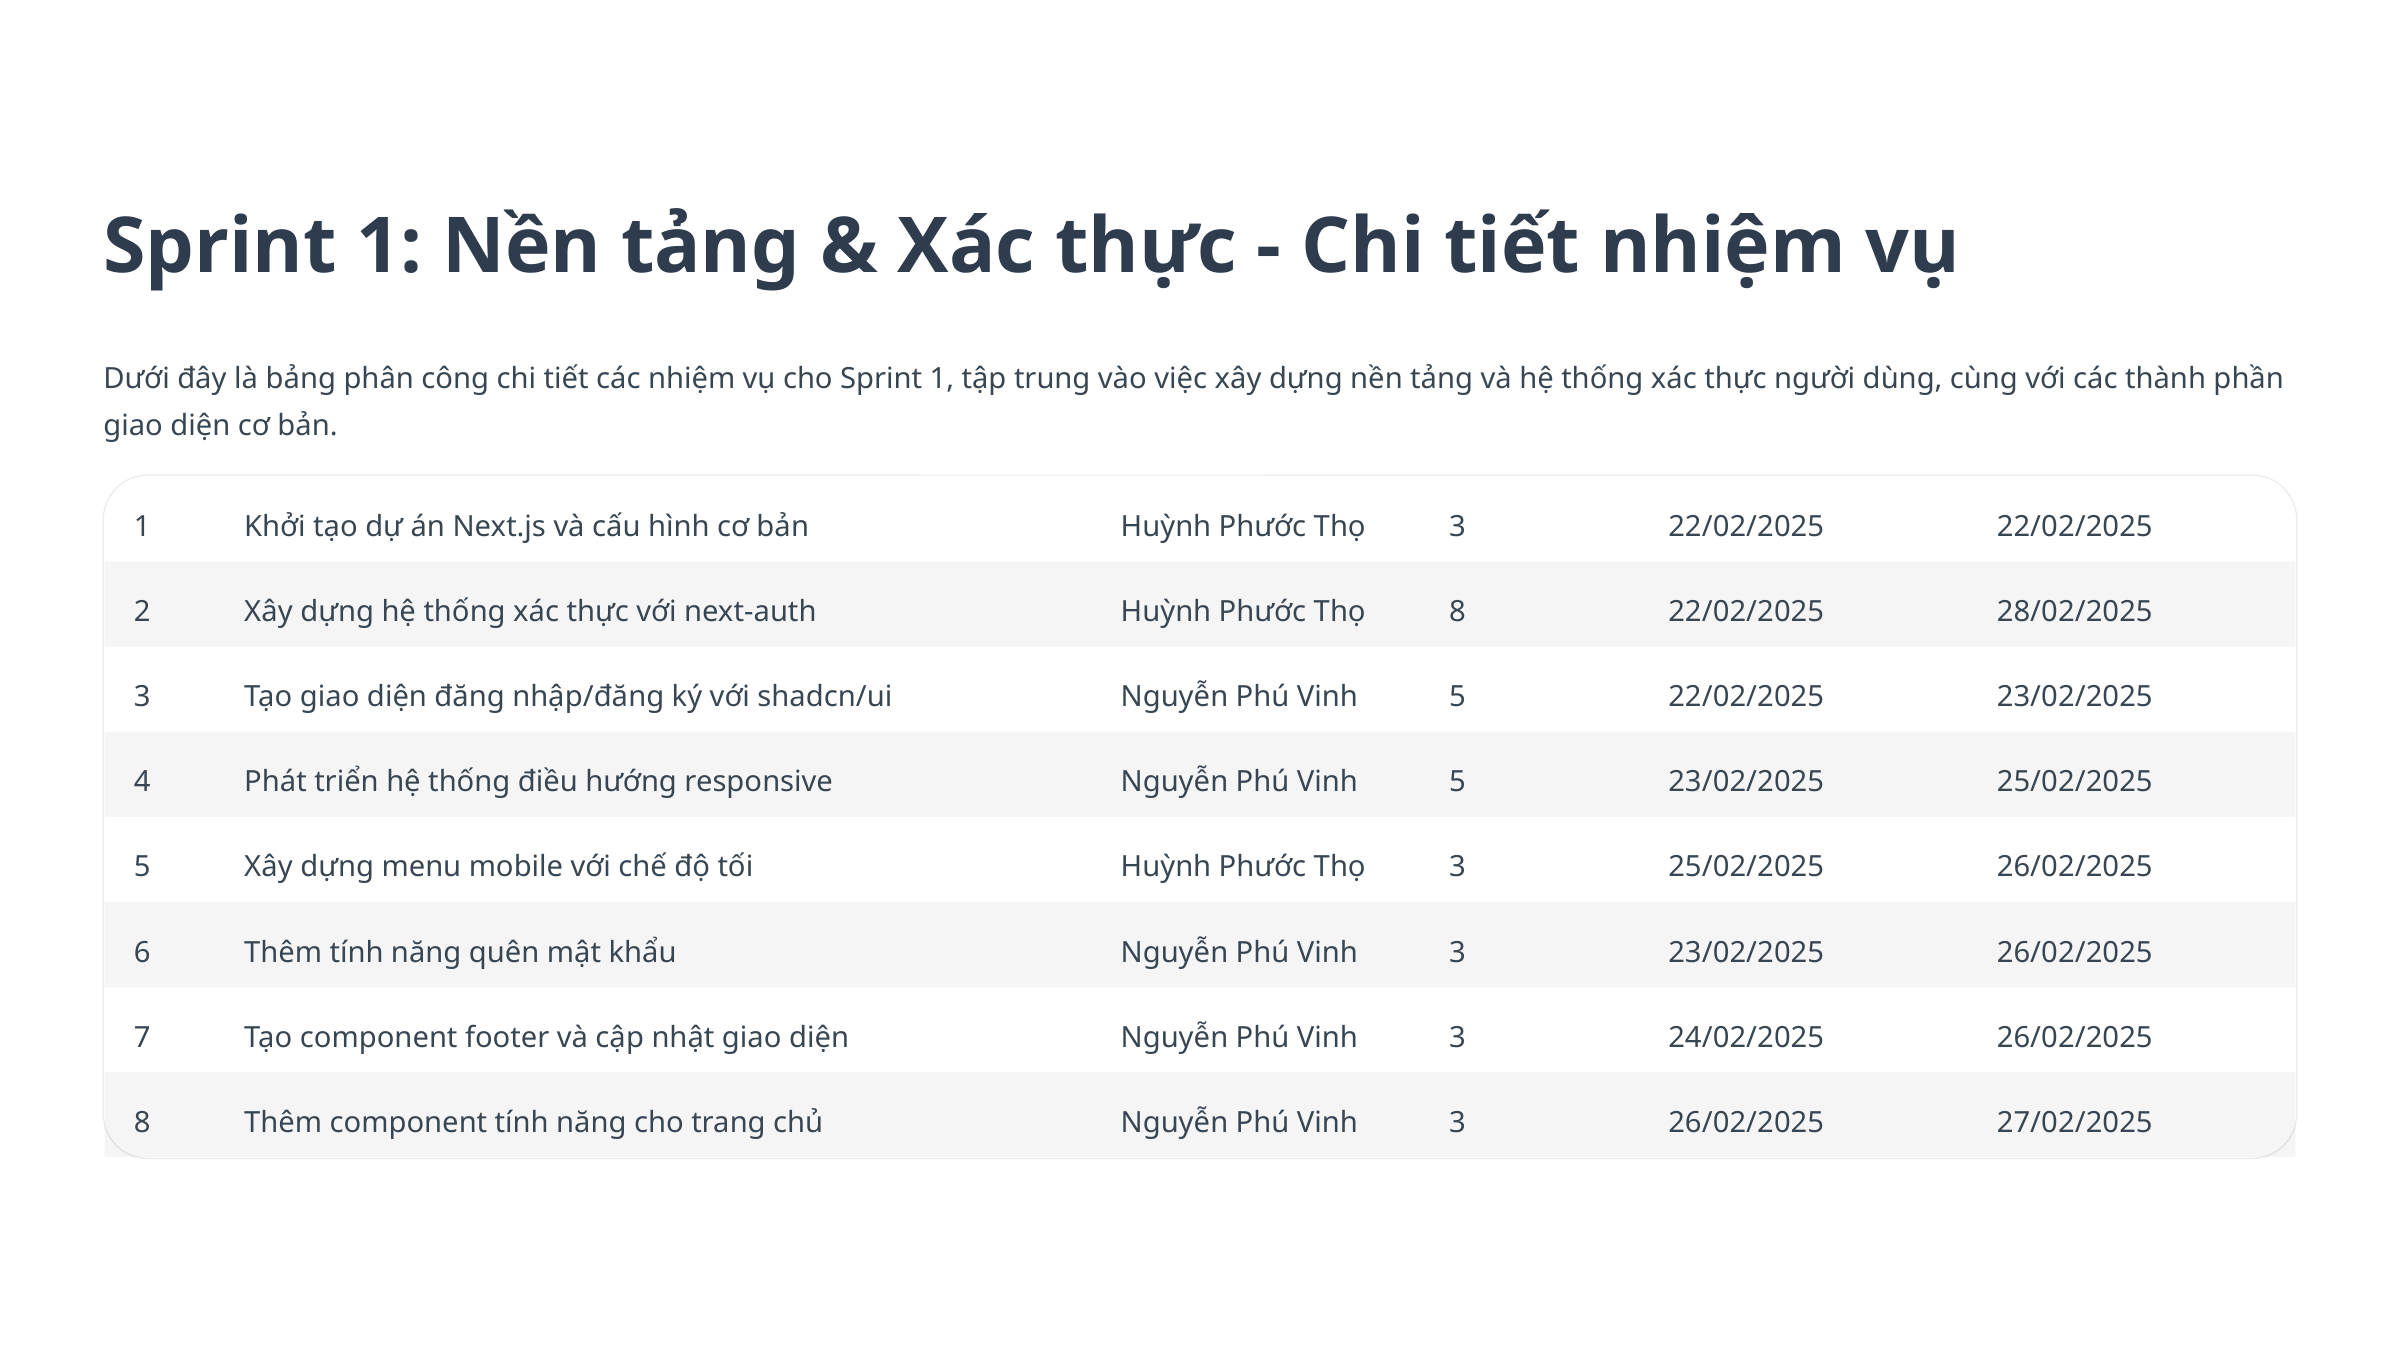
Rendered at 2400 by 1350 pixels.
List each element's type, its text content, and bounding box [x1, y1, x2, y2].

text_box 5 [1449, 750, 1609, 798]
text_box 2 [134, 580, 184, 628]
text_box 6 [134, 920, 184, 969]
text_box 25/02/2025 [1996, 750, 2266, 798]
text_box Khởi tạo dự án Next.js và cấu hình cơ bản [244, 495, 1061, 543]
text_box 3 [134, 665, 184, 713]
text_box Nguyễn Phú Vinh [1120, 665, 1389, 713]
text_box 5 [1449, 665, 1609, 713]
text_box Xây dựng hệ thống xác thực với next-auth [244, 580, 1061, 628]
text_box Huỳnh Phước Thọ [1120, 835, 1389, 883]
text_box 23/02/2025 [1996, 665, 2266, 713]
text_box Sprint 1: Nền tảng & Xác thực - Chi tiết nhiệm vụ [103, 191, 1731, 289]
text_box 4 [134, 750, 184, 798]
text_box Dưới đây là bảng phân công chi tiết các nhiệm vụ cho Sprint 1, tập trung vào việc xây dựng nền tảng và hệ thống xác thực người dùng, cùng với các thành phần giao diện cơ bản. [103, 347, 2297, 442]
text_box Nguyễn Phú Vinh [1120, 750, 1389, 798]
text_box 26/02/2025 [1996, 920, 2266, 969]
text_box Tạo giao diện đăng nhập/đăng ký với shadcn/ui [244, 665, 1061, 713]
text_box Nguyễn Phú Vinh [1120, 1091, 1389, 1139]
text_box 26/02/2025 [1668, 1091, 1937, 1139]
text_box 3 [1449, 495, 1609, 543]
text_box 22/02/2025 [1668, 665, 1937, 713]
text_box [104, 987, 2296, 1072]
text_box 24/02/2025 [1668, 1006, 1937, 1054]
text_box Huỳnh Phước Thọ [1120, 495, 1389, 543]
text_box 23/02/2025 [1668, 750, 1937, 798]
text_box 1 [134, 495, 184, 543]
text_box Nguyễn Phú Vinh [1120, 1006, 1389, 1054]
text_box 26/02/2025 [1996, 835, 2266, 883]
text_box 28/02/2025 [1996, 580, 2266, 628]
text_box 26/02/2025 [1996, 1006, 2266, 1054]
text_box Thêm component tính năng cho trang chủ [244, 1091, 1061, 1139]
text_box Huỳnh Phước Thọ [1120, 580, 1389, 628]
text_box 3 [1449, 920, 1609, 969]
text_box 5 [134, 835, 184, 883]
text_box Thêm tính năng quên mật khẩu [244, 920, 1061, 969]
text_box 3 [1449, 835, 1609, 883]
text_box Phát triển hệ thống điều hướng responsive [244, 750, 1061, 798]
text_box 22/02/2025 [1668, 580, 1937, 628]
text_box [104, 731, 2296, 816]
text_box 7 [134, 1006, 184, 1054]
text_box [104, 476, 2296, 561]
text_box 25/02/2025 [1668, 835, 1937, 883]
text_box 3 [1449, 1091, 1609, 1139]
text_box Tạo component footer và cập nhật giao diện [244, 1006, 1061, 1054]
text_box Xây dựng menu mobile với chế độ tối [244, 835, 1061, 883]
text_box [104, 561, 2296, 646]
text_box 3 [1449, 1006, 1609, 1054]
text_box [104, 1072, 2296, 1158]
text_box [104, 816, 2296, 901]
text_box 22/02/2025 [1668, 495, 1937, 543]
text_box 8 [134, 1091, 184, 1139]
text_box [104, 901, 2296, 987]
text_box 27/02/2025 [1996, 1091, 2266, 1139]
text_box [104, 646, 2296, 731]
text_box 22/02/2025 [1996, 495, 2266, 543]
text_box Nguyễn Phú Vinh [1120, 920, 1389, 969]
text_box 8 [1449, 580, 1609, 628]
text_box 23/02/2025 [1668, 920, 1937, 969]
